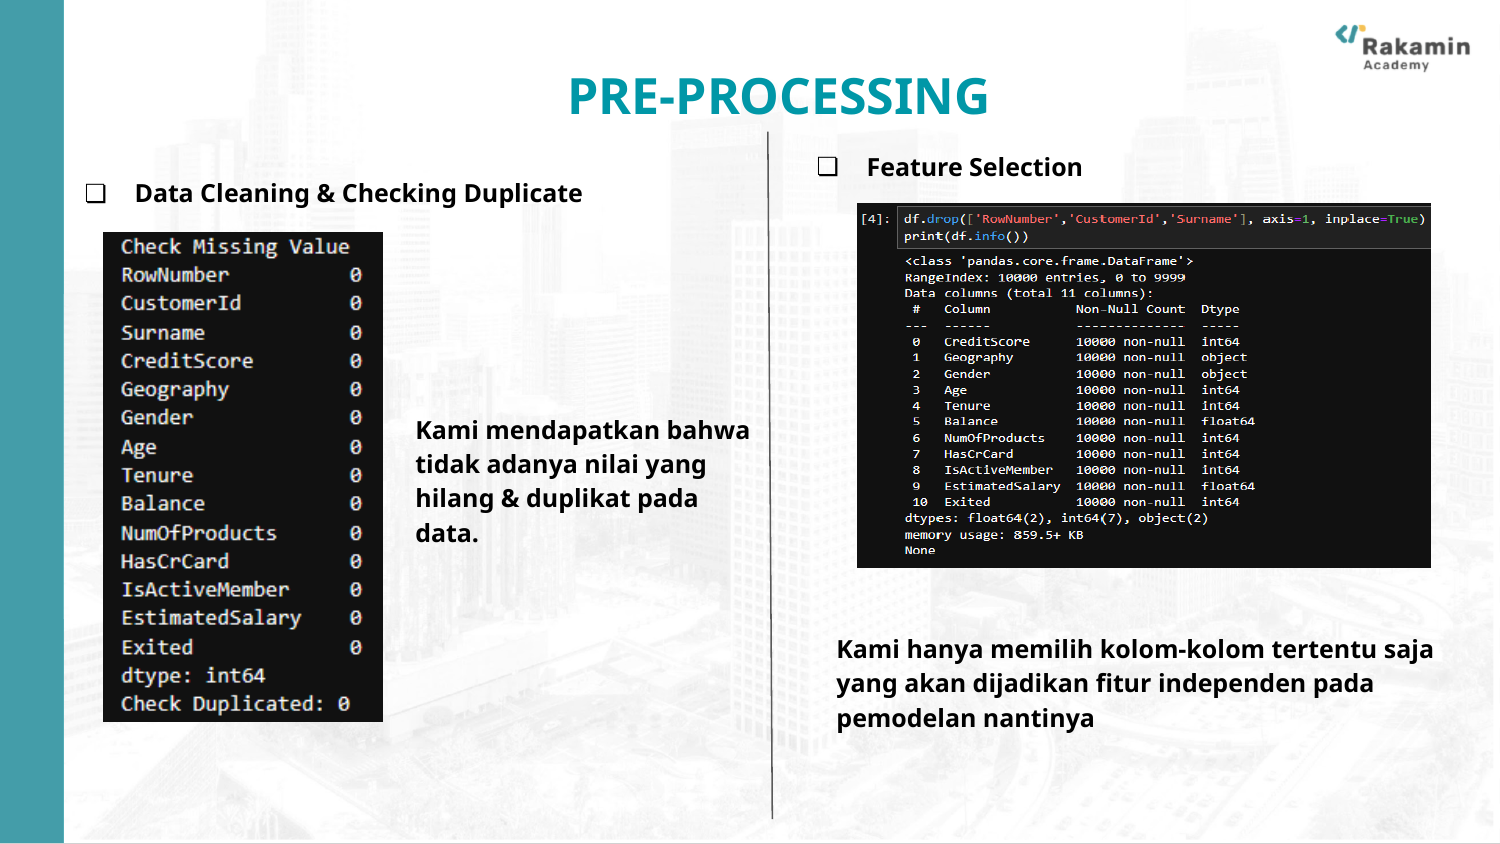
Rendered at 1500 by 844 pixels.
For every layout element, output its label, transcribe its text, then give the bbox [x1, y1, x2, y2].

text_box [767, 131, 773, 820]
text_box Feature Selection [776, 131, 1431, 197]
text_box Kami hanya memilih kolom-kolom tertentu saja yang akan dijadikan fitur independen pada pemodelan nantinya [821, 613, 1456, 748]
text_box PRE-PROCESSING [448, 40, 1035, 140]
text_box Data Cleaning & Checking Duplicate [44, 158, 762, 223]
text_box Kami mendapatkan bahwa tidak adanya nilai yang hilang & duplikat pada data. [400, 394, 762, 563]
picture [0, 0, 1500, 844]
